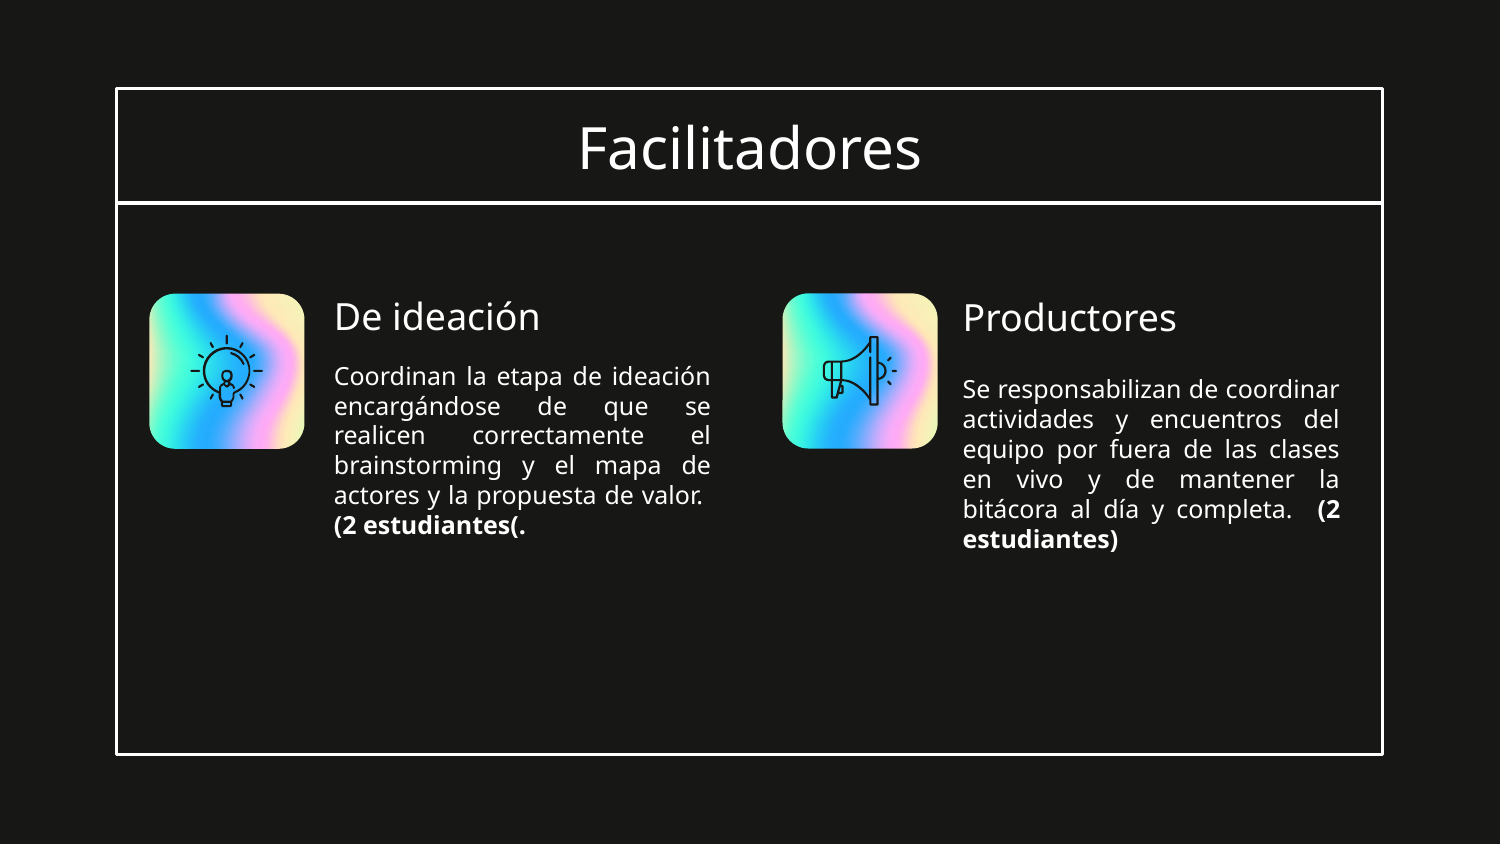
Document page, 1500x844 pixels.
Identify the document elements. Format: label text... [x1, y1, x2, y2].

subtitle Se responsabilizan de coordinar actividades y encuentros del equipo por fuera de las clases en vivo y de mantener la bitácora al día y completa. (2 estudiantes) [947, 358, 1356, 436]
subtitle Productores [947, 266, 1309, 367]
picture [149, 293, 305, 450]
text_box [822, 335, 898, 406]
subtitle De ideación [319, 265, 680, 366]
title Facilitadores [116, 106, 1383, 185]
subtitle Coordinan la etapa de ideación encargándose de que se realicen correctamente el brainstorming y el mapa de actores y la propuesta de valor. (2 estudiantes(. [319, 345, 727, 422]
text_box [189, 334, 264, 408]
picture [782, 293, 938, 449]
